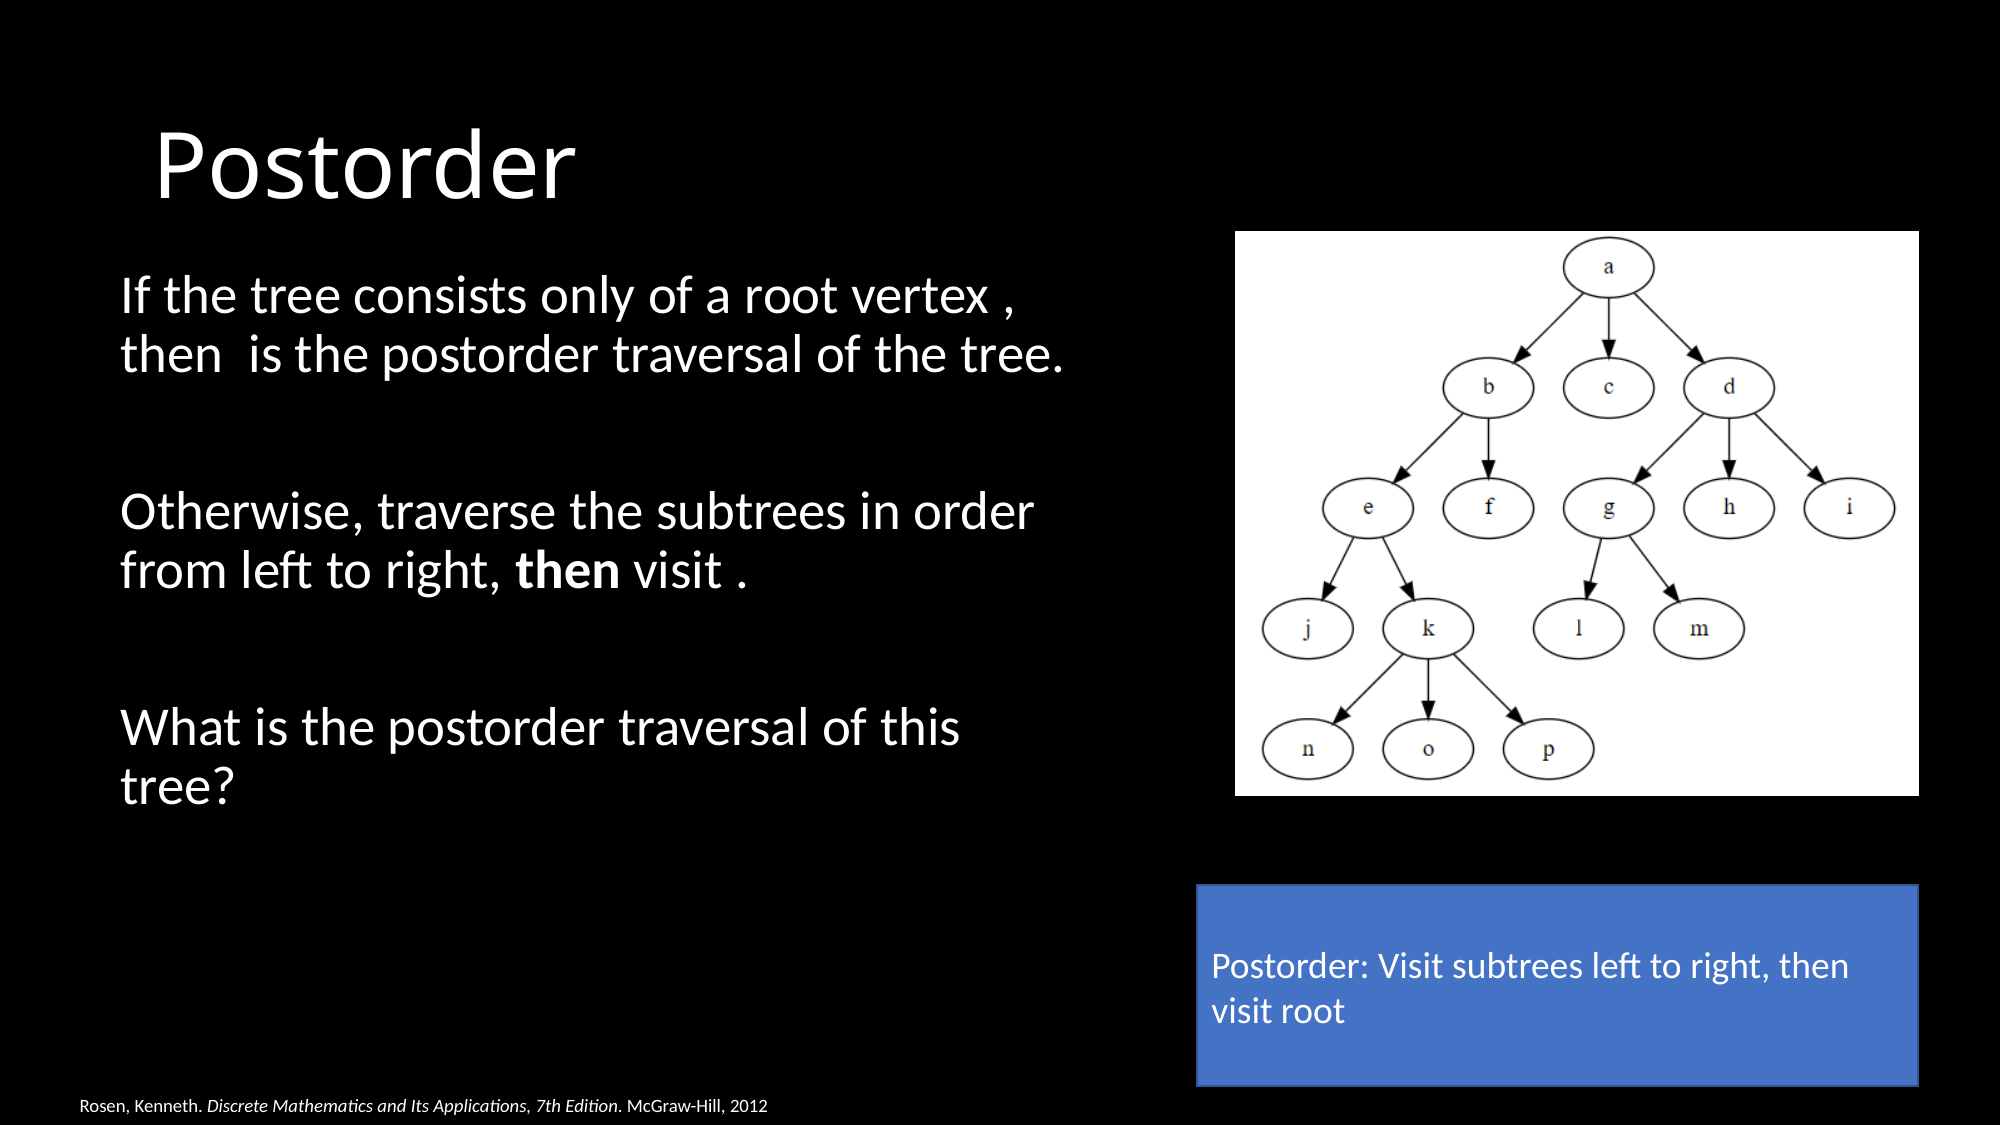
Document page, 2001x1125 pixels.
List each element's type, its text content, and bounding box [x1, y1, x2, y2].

picture [1235, 231, 1919, 796]
text_box Rosen, Kenneth. Discrete Mathematics and Its Applications, 7th Edition. McGraw-Hill, 2012 [64, 1086, 783, 1124]
text_box Postorder: Visit subtrees left to right, then visit root [1196, 884, 1919, 1087]
title Postorder [137, 59, 1863, 278]
